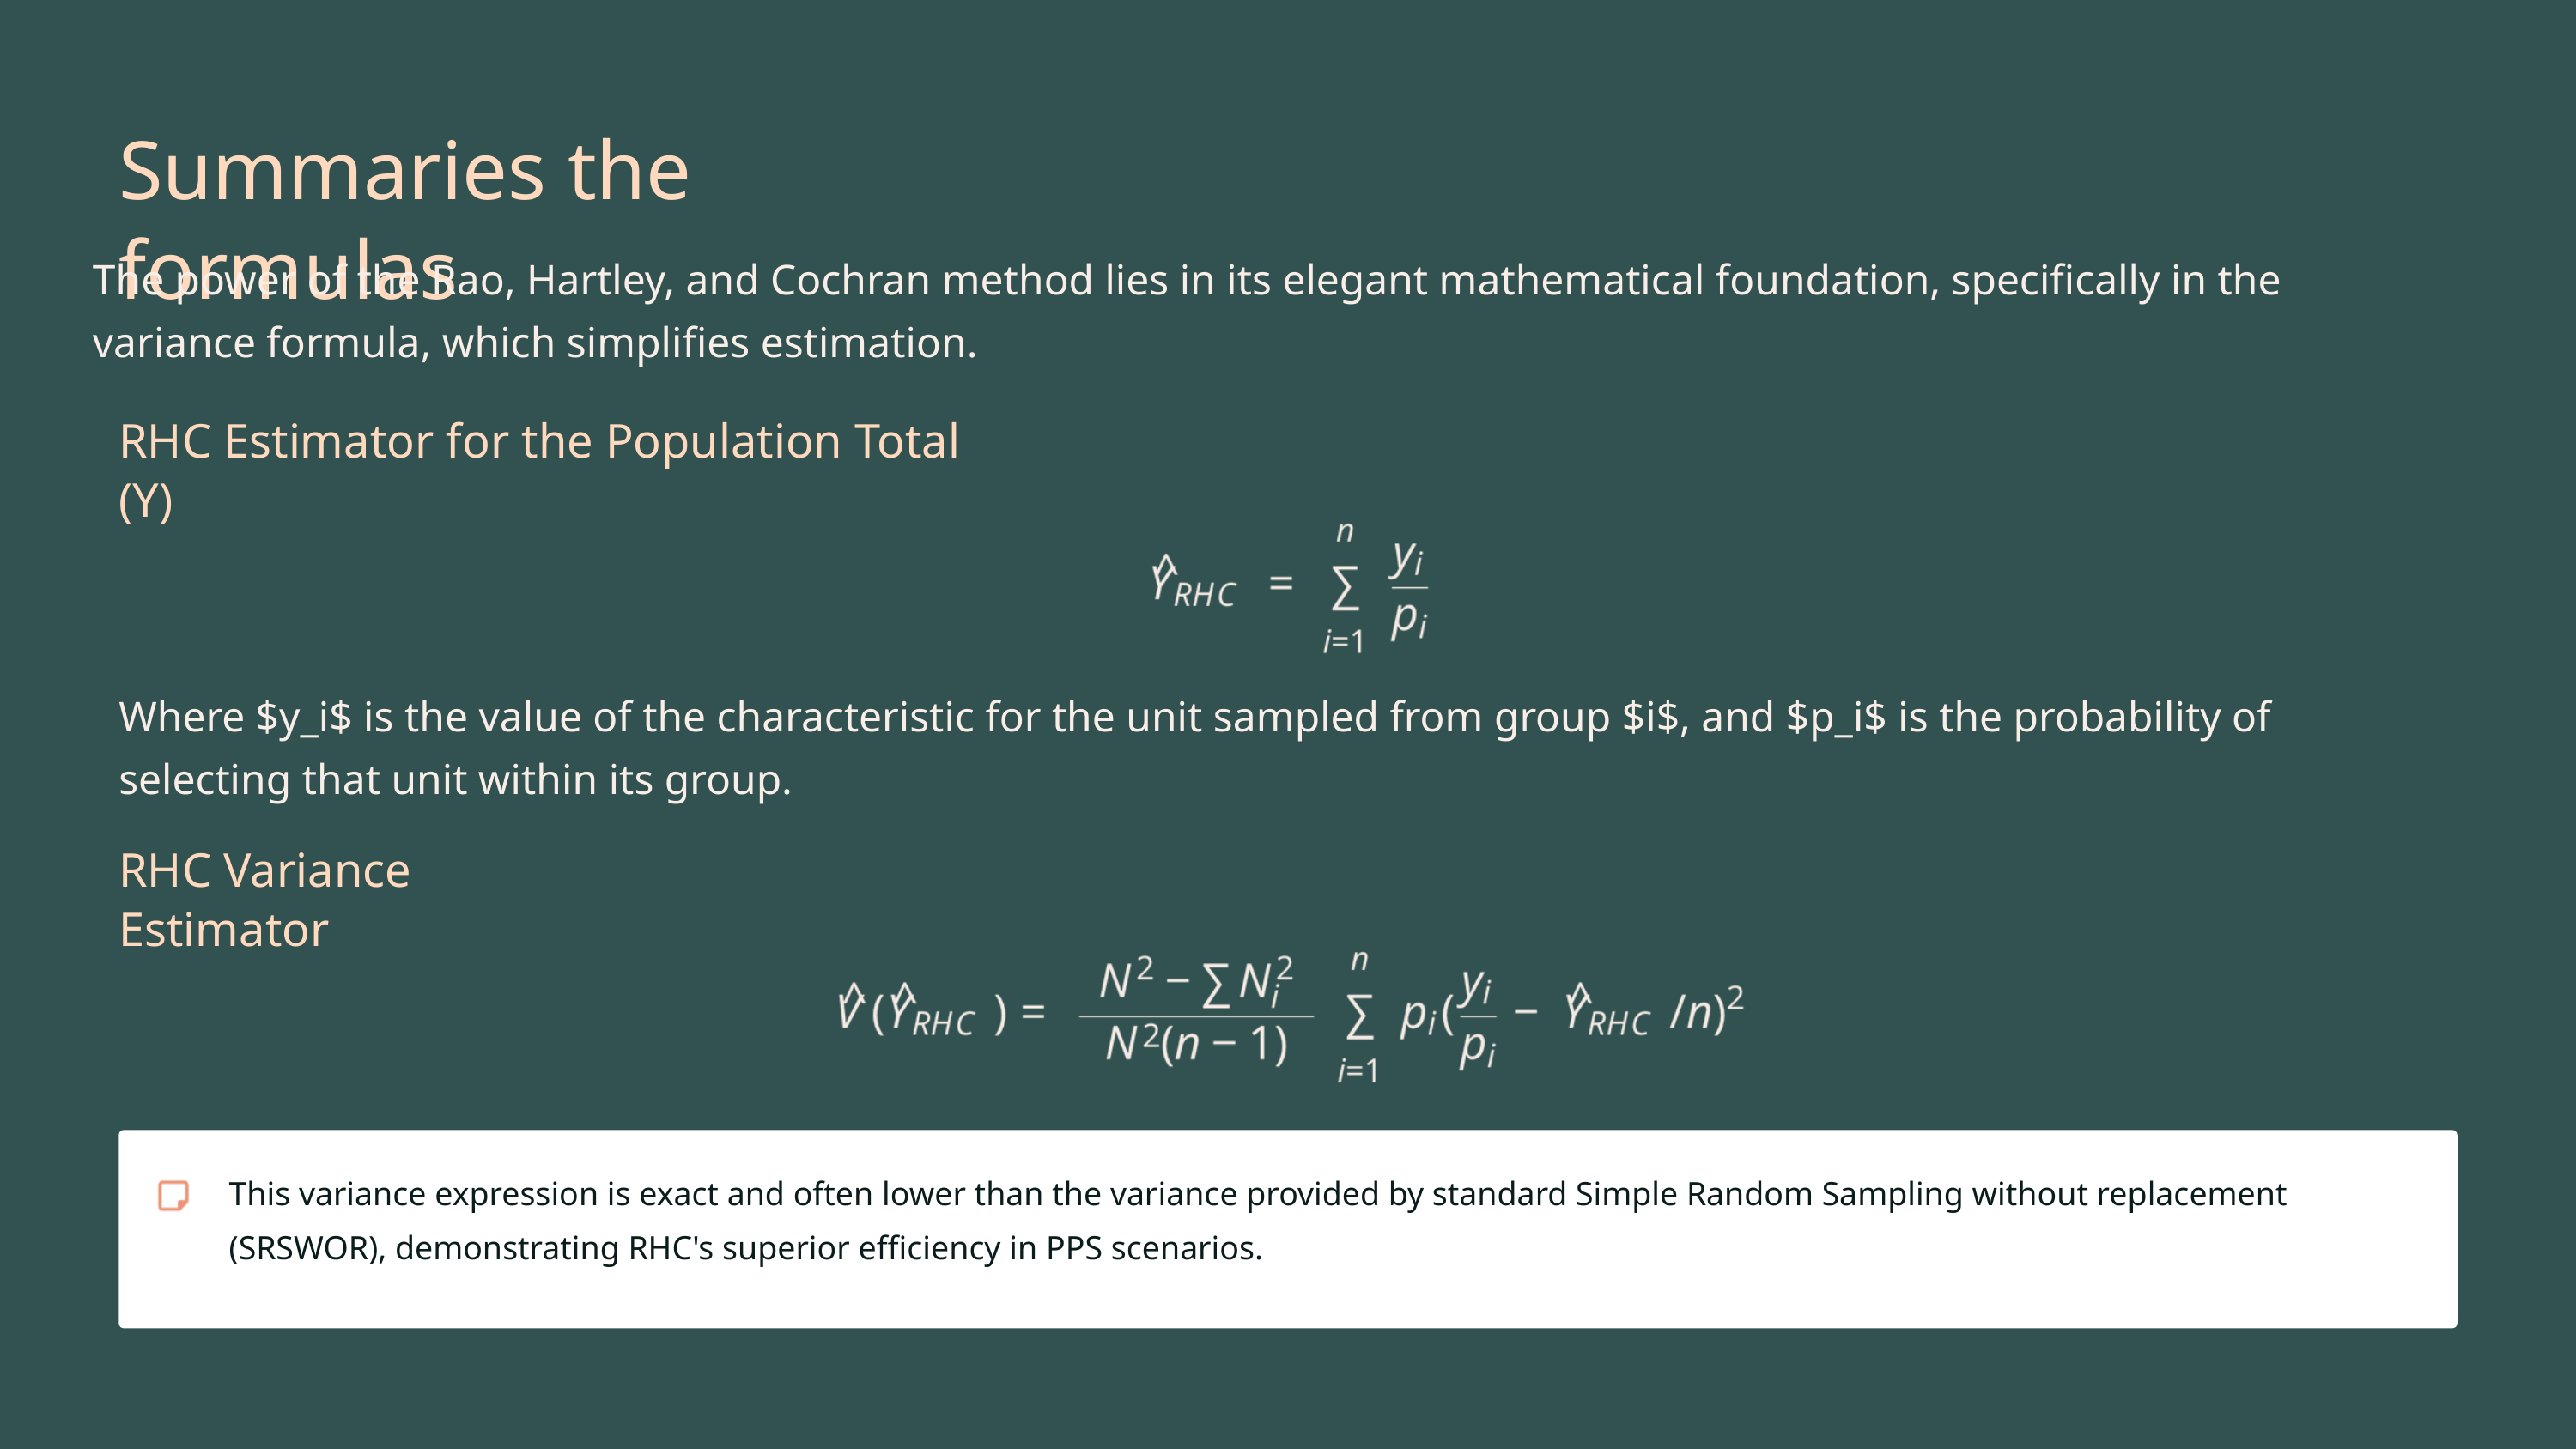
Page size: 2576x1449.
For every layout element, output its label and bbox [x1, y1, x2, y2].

text_box [0, 0, 2576, 1449]
text_box [118, 522, 2458, 658]
text_box [118, 1130, 2458, 1329]
text_box [118, 951, 2458, 1088]
text_box [152, 1179, 196, 1214]
